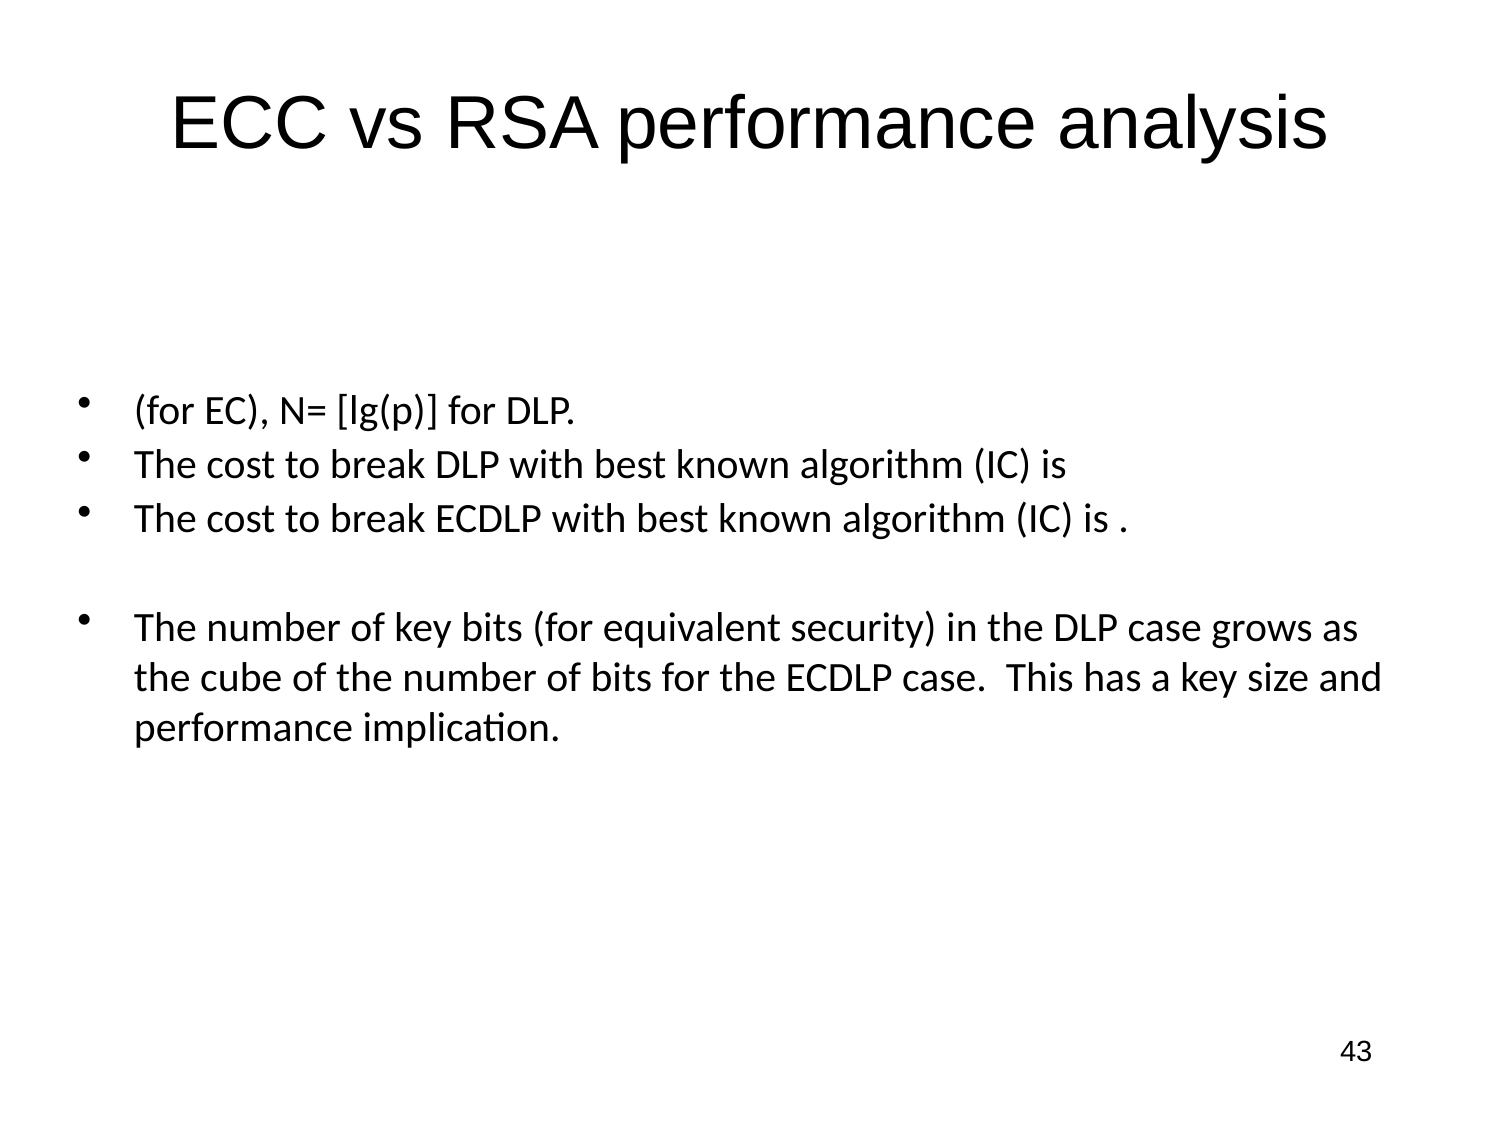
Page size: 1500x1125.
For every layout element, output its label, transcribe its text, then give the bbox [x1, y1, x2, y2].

title ECC vs RSA performance analysis [112, 49, 1388, 188]
slide_number 43 [1074, 1024, 1388, 1101]
